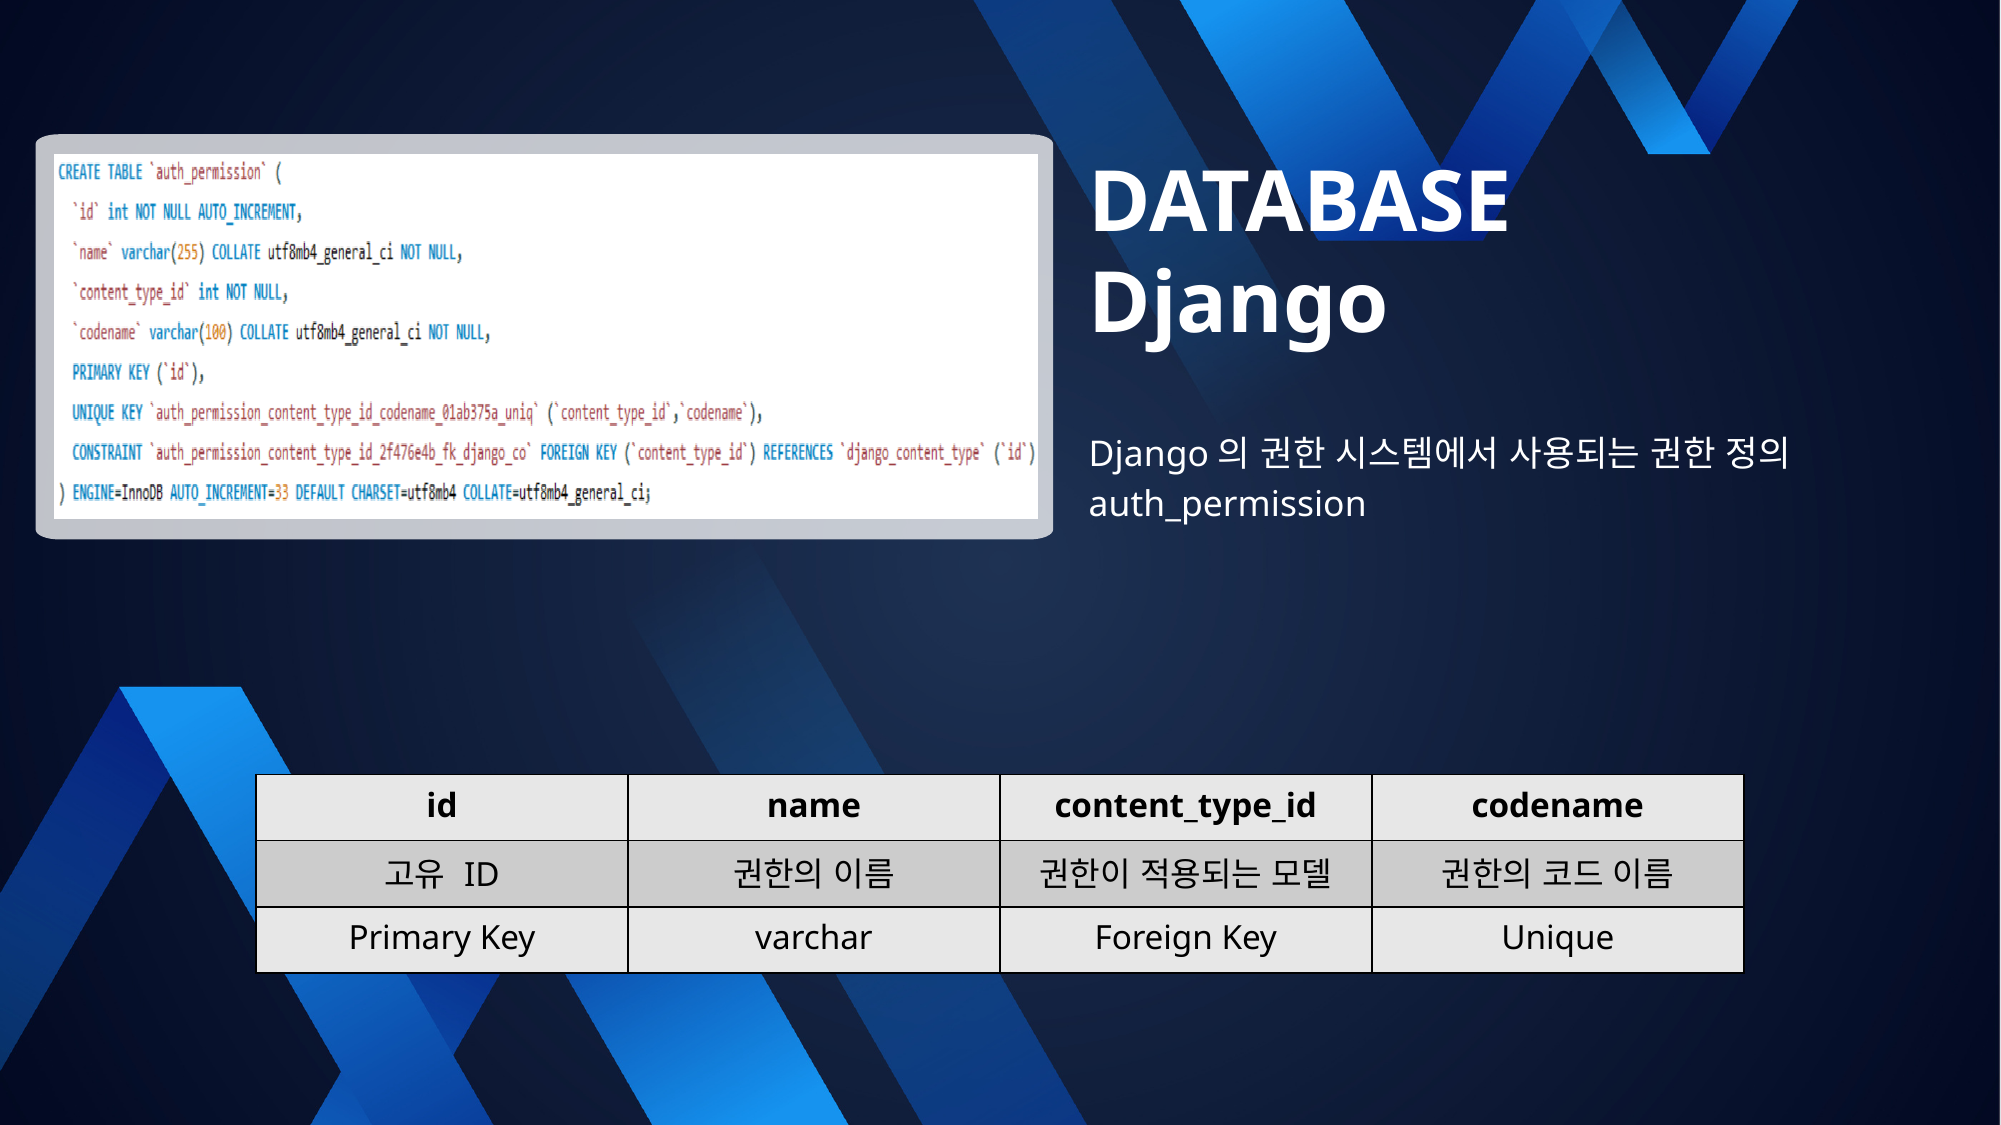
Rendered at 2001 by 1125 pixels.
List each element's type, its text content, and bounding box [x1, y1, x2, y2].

table_cell 고유 ID [257, 841, 627, 906]
text_box DATABASE Django [1088, 148, 1655, 350]
table_header name [629, 775, 999, 840]
table_cell Foreign Key [1001, 908, 1371, 972]
table_cell Primary Key [257, 908, 627, 972]
table_cell 권한이 적용되는 모델 [1001, 841, 1371, 906]
table_header id [257, 775, 627, 840]
table_cell 권한의 이름 [629, 841, 999, 906]
table_cell Unique [1373, 908, 1743, 972]
table_header codename [1373, 775, 1743, 840]
table_header content_type_id [1001, 775, 1371, 840]
table_cell varchar [629, 908, 999, 972]
table_cell 권한의 코드 이름 [1373, 841, 1743, 906]
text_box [35, 133, 1054, 540]
text_box Django의 권한 시스템에서 사용되는 권한 정의 auth_permission [1088, 424, 1890, 524]
picture [54, 154, 1039, 519]
text_box [0, 0, 2000, 1125]
